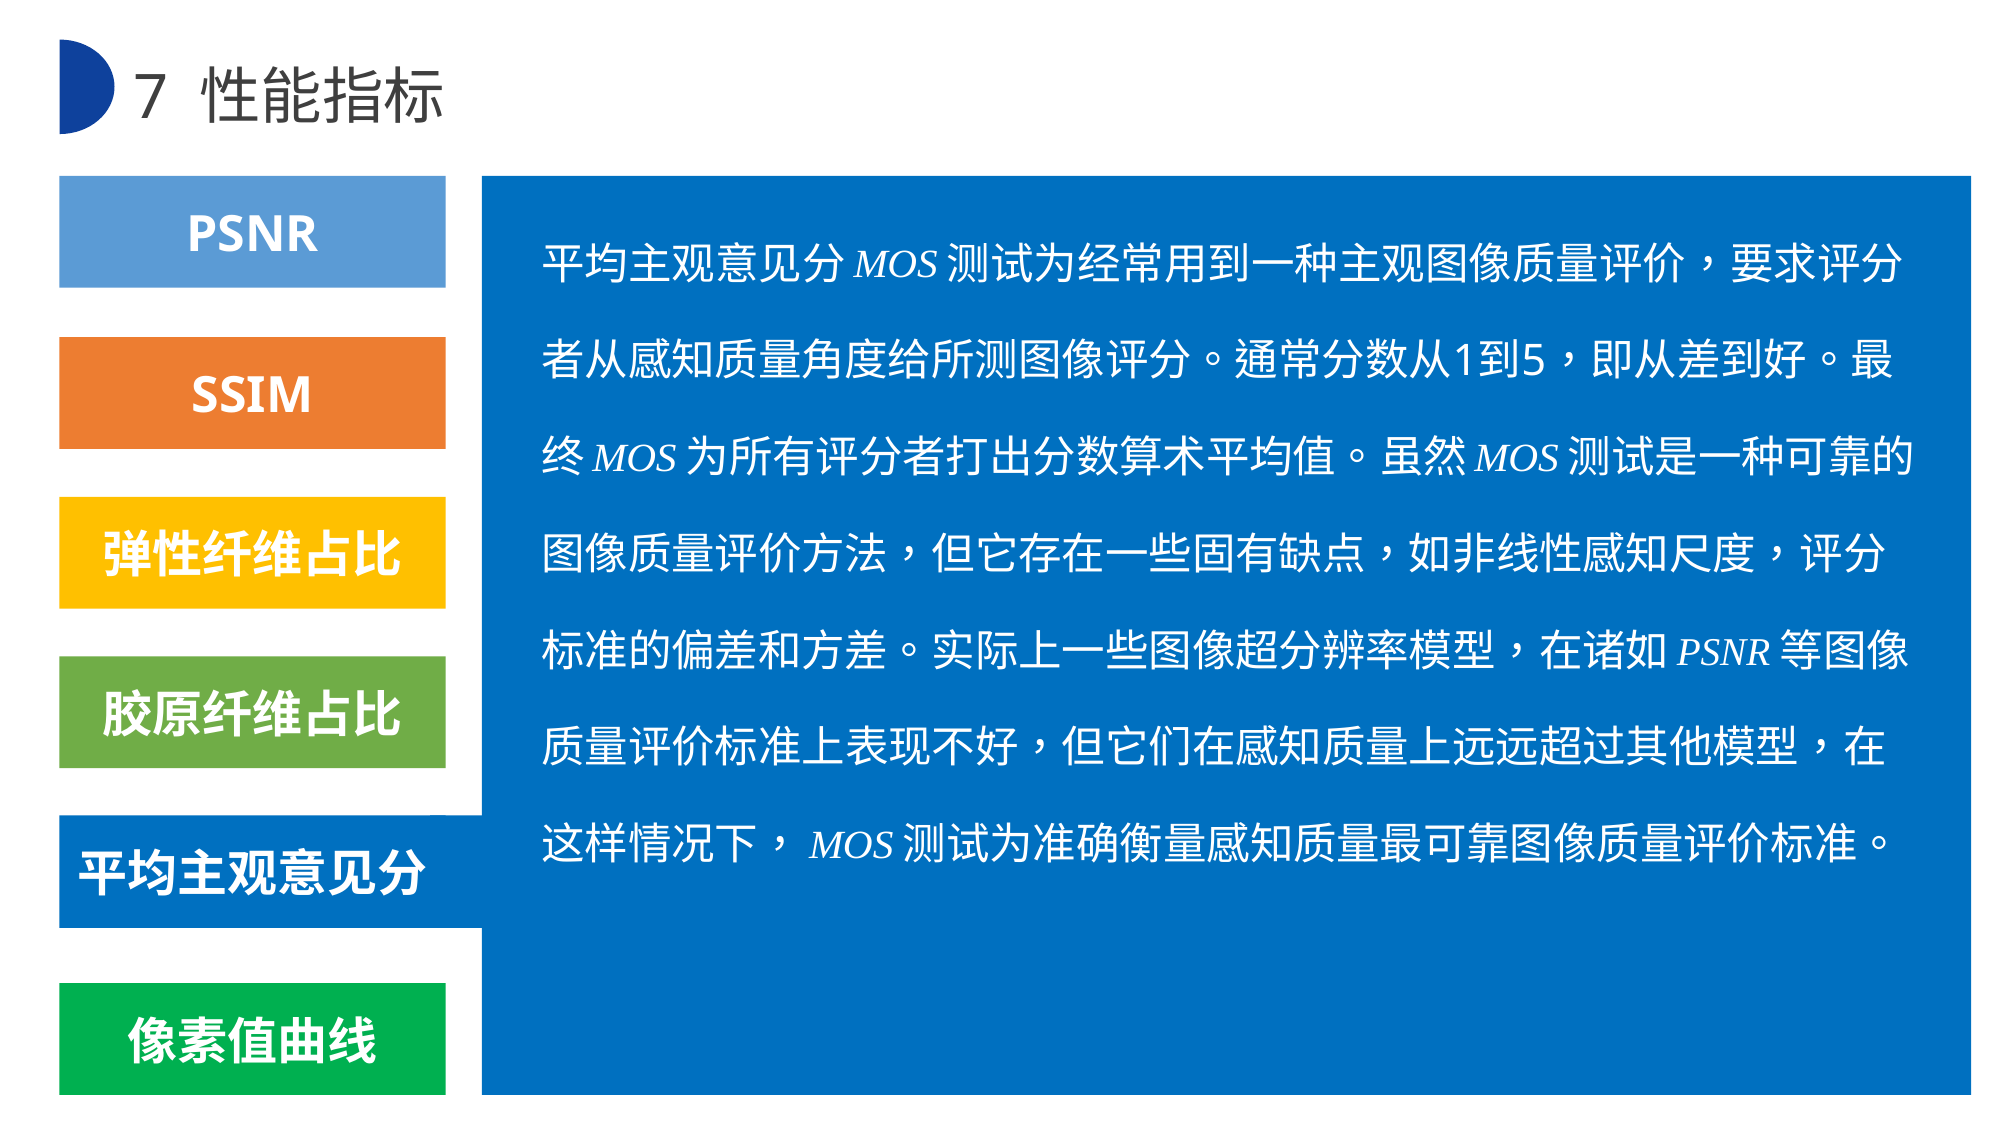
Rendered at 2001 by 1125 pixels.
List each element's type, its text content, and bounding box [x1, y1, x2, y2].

text_box 弹性纤维占比 [58, 496, 430, 610]
text_box 7 性能指标 [133, 45, 1715, 131]
text_box SSIM [58, 336, 430, 450]
text_box 胶原纤维占比 [58, 655, 430, 769]
text_box PSNR [58, 175, 430, 289]
text_box [59, 39, 115, 135]
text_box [430, 175, 1972, 1095]
text_box 平均主观意见分 [58, 814, 430, 929]
picture [540, 213, 1949, 892]
text_box 像素值曲线 [58, 982, 447, 1096]
